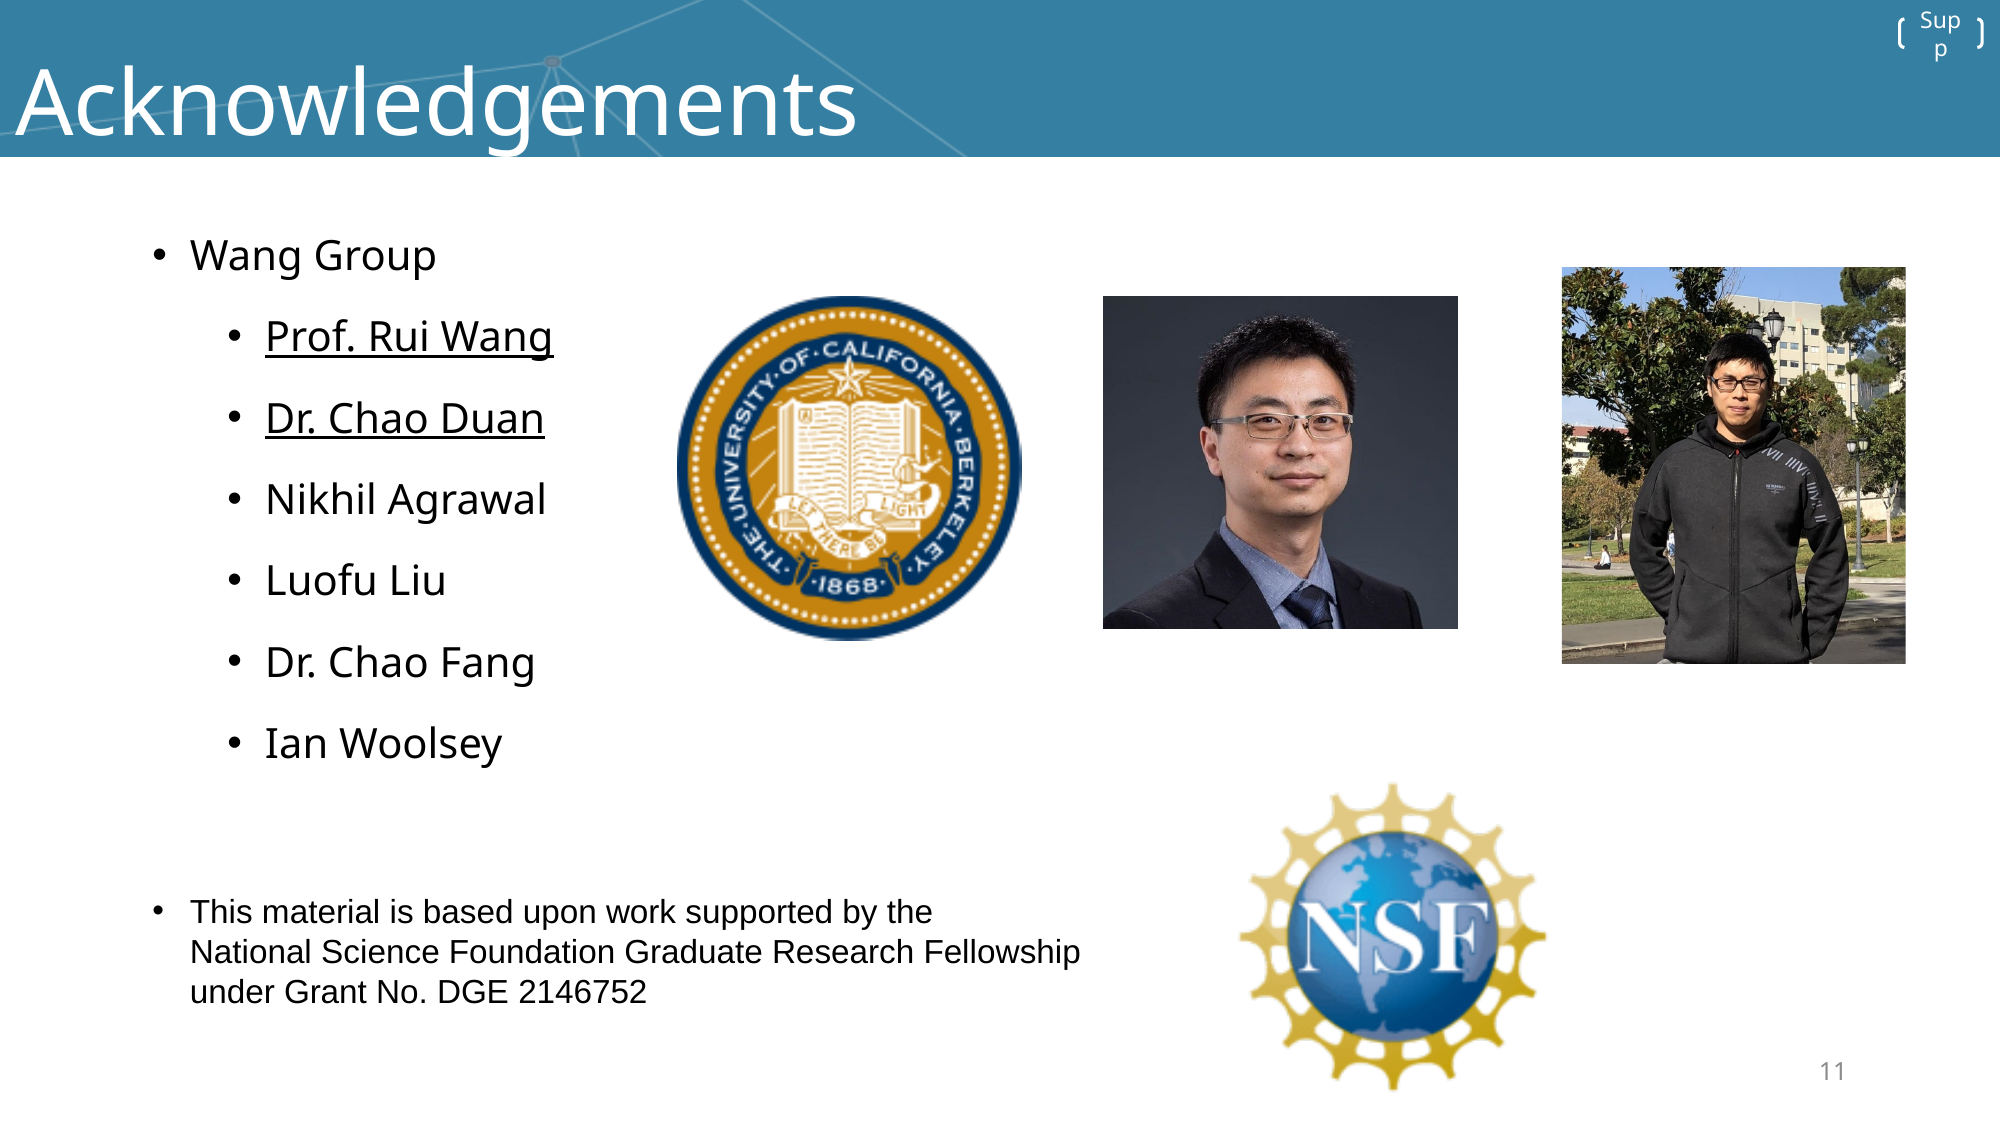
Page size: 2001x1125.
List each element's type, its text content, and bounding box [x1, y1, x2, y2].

picture [1225, 769, 1562, 1106]
title Acknowledgements [0, 23, 1725, 155]
slide_number 11 [1562, 1042, 1863, 1103]
list Wang Group Prof. Rui Wang Dr. Chao Duan Nikhil Agrawal Luofu Liu Dr. Chao Fang Ian Woolsey This material is based upon work supported by the National Science Foundation Graduate Research Fellowship under Grant No. DGE 2146752 [137, 221, 1863, 1060]
picture [1103, 296, 1458, 629]
picture [677, 296, 1022, 641]
picture [1561, 267, 1906, 664]
